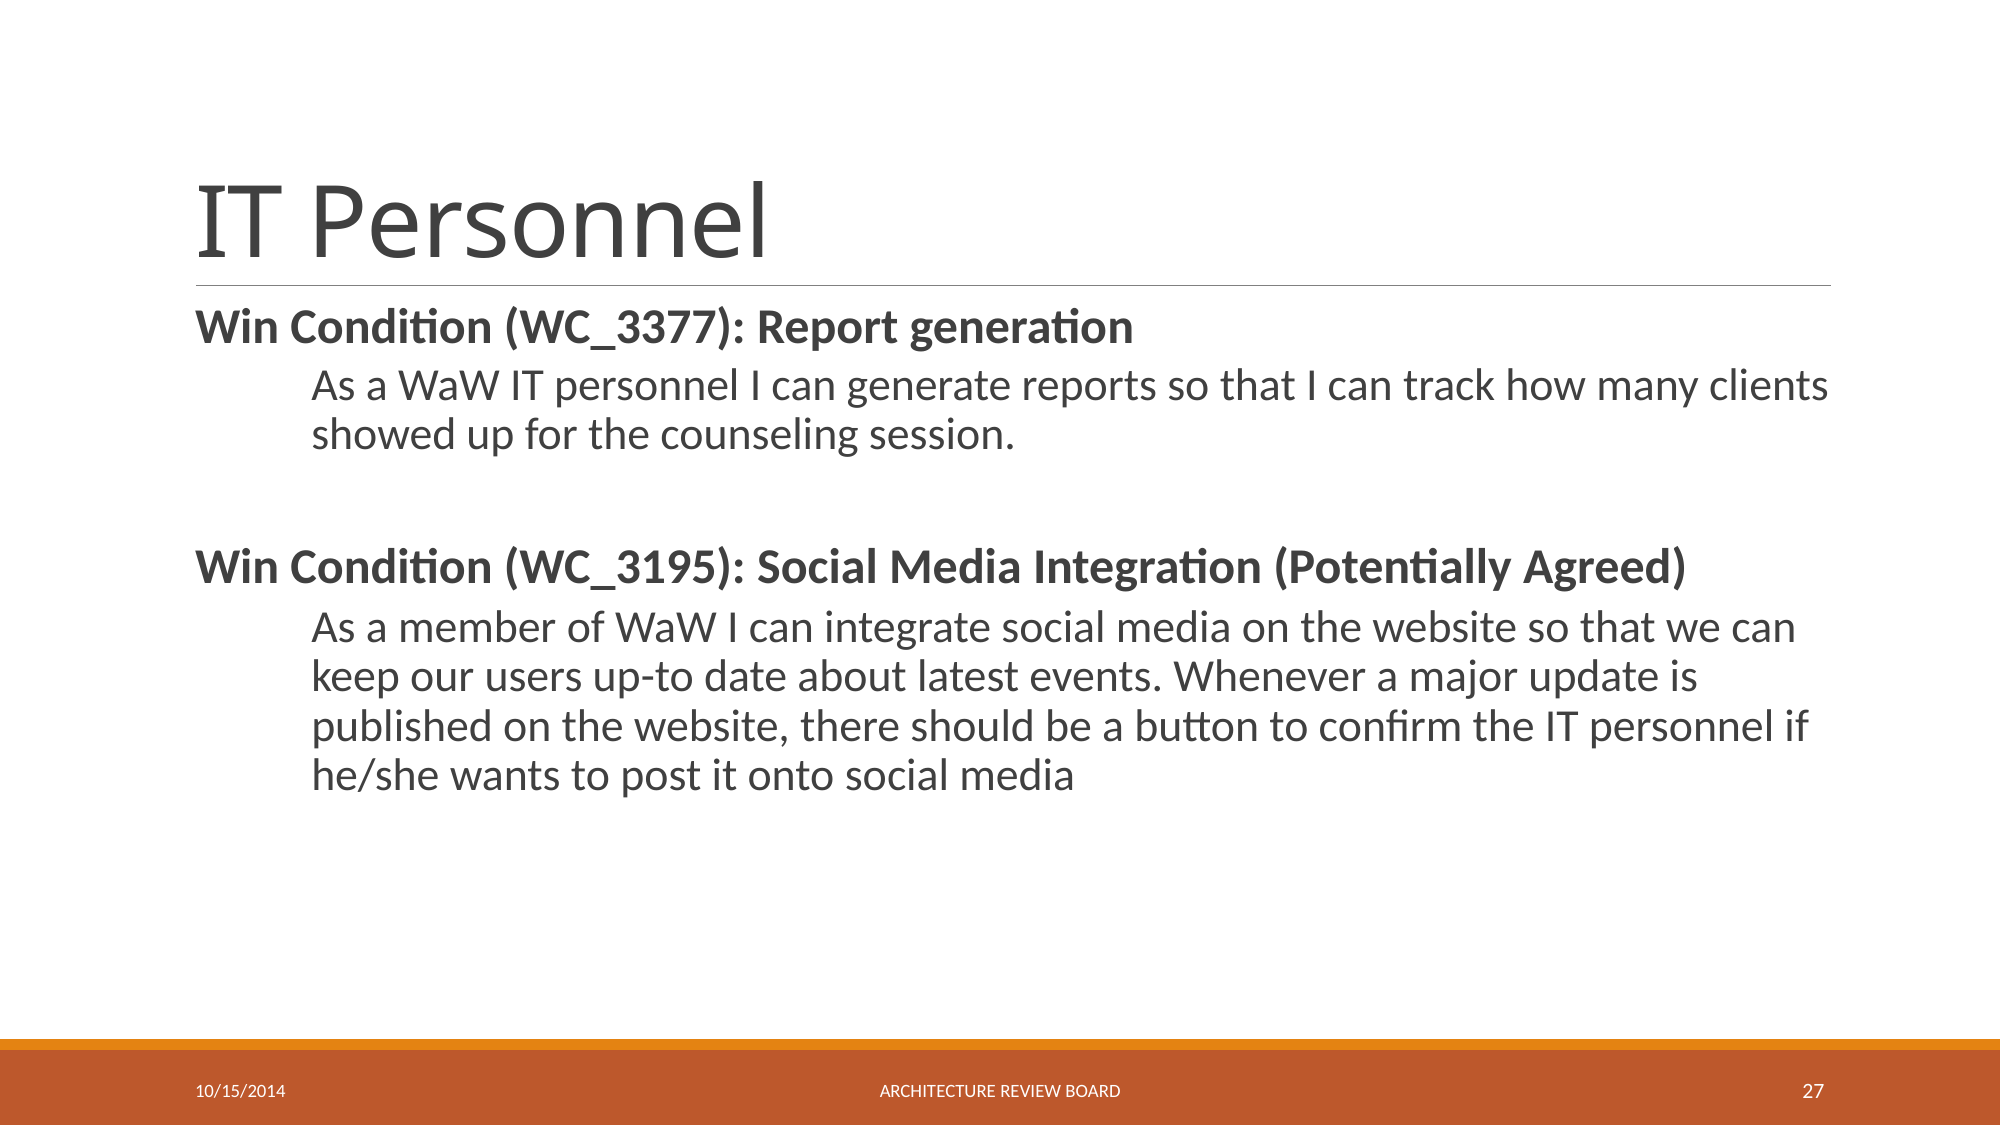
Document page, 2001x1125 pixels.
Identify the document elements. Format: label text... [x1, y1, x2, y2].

slide_number 27 [1624, 1059, 1840, 1120]
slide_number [180, 1059, 586, 1120]
footer Architecture review board [604, 1059, 1396, 1120]
title IT Personnel [180, 47, 1830, 285]
list Win Condition (WC_3377): Report generation As a WaW IT personnel I can generate reports so that I can track how many clients showed up for the counseling session. Win Condition (WC_3195): Social Media Integration (Potentially Agreed) As a member of WaW I can integrate social media on the website so that we can keep our users up-to date about latest events. Whenever a major update is published on the website, there should be a button to confirm the IT personnel if he/she wants to post it onto social media [180, 302, 1830, 963]
